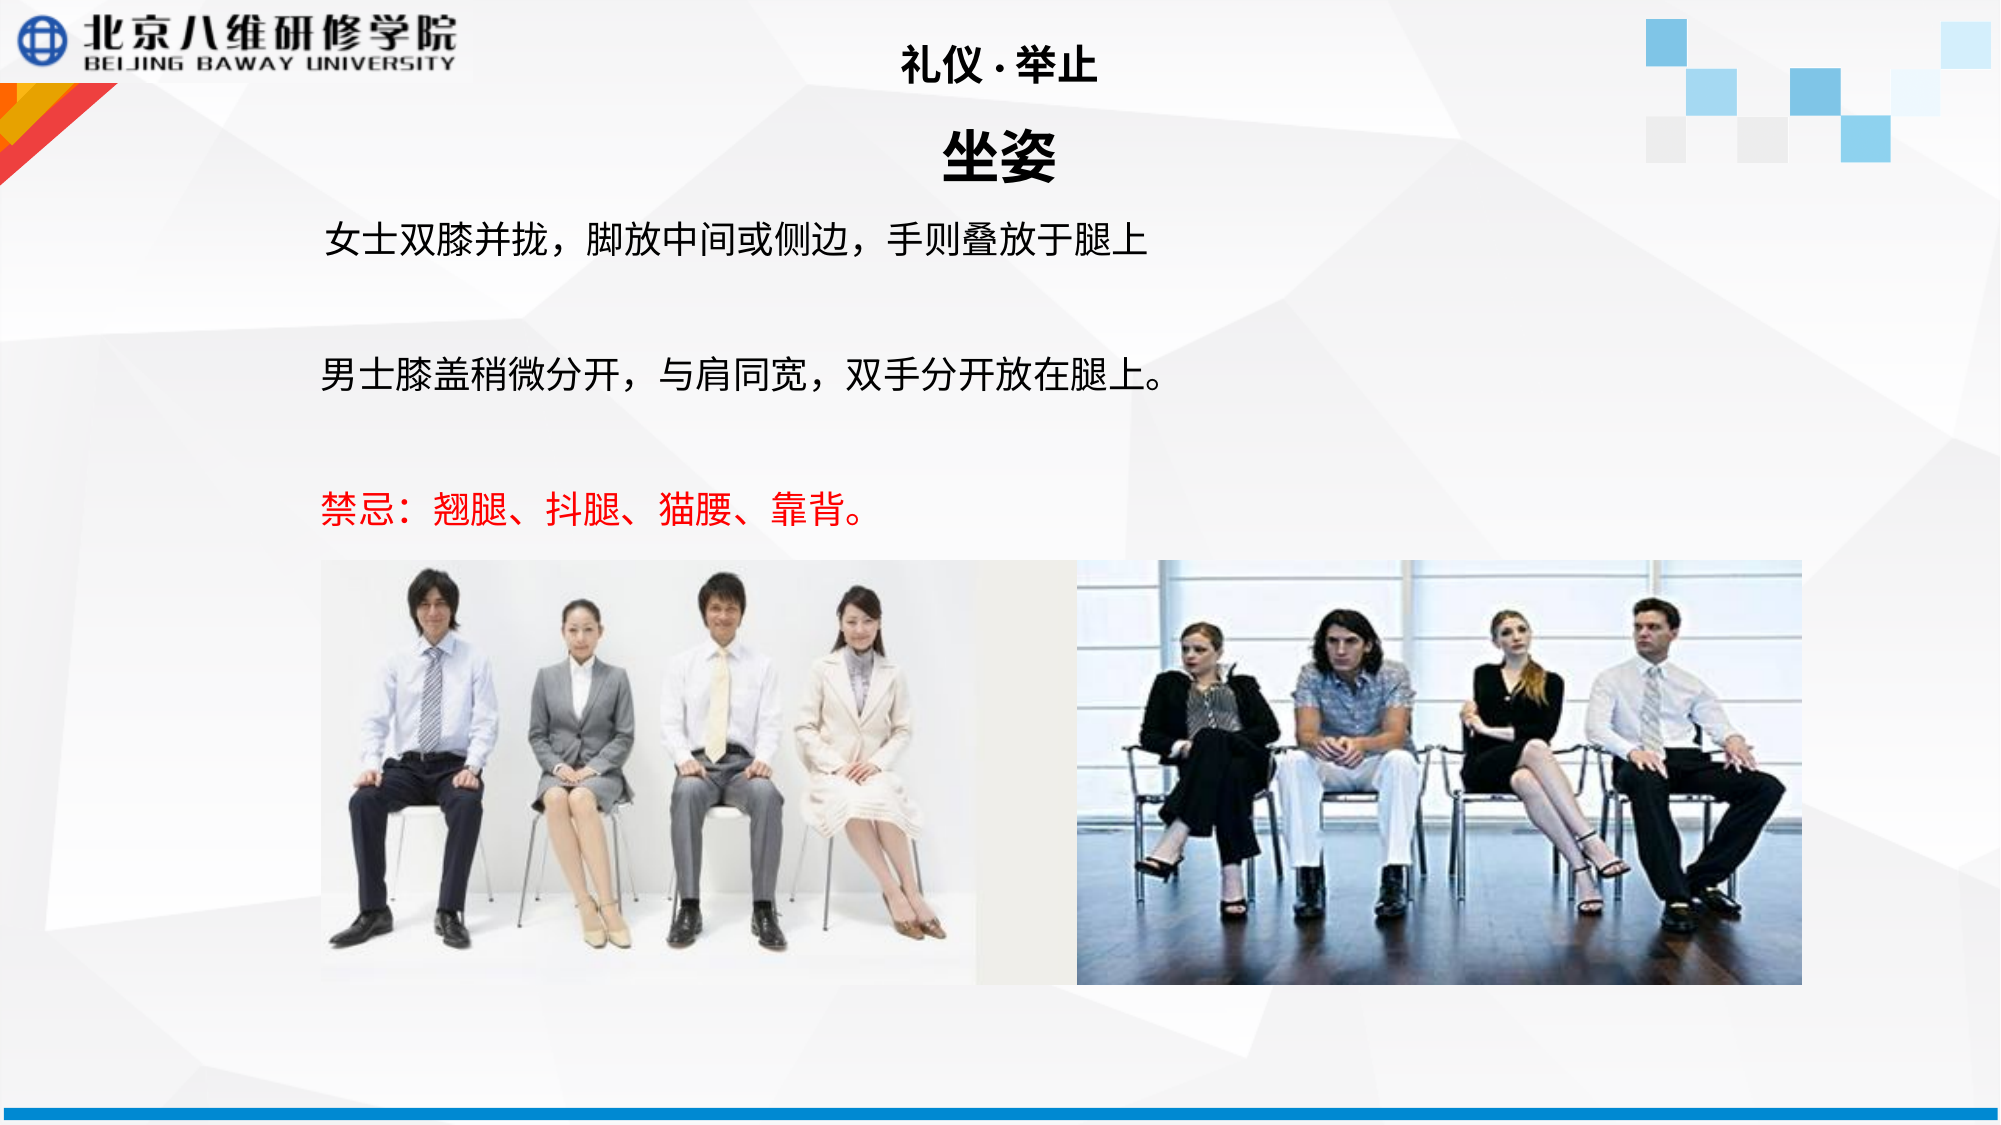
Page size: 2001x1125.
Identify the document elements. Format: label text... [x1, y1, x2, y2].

text_box 女士双膝并拢，脚放中间或侧边，手则叠放于腿上 男士膝盖稍微分开，与肩同宽，双手分开放在腿上。 禁忌：翘腿、抖腿、猫腰、靠背。 [271, 186, 1798, 539]
text_box 坐姿 [829, 113, 1171, 198]
picture [0, 0, 2001, 1125]
text_box 礼仪·举止 [886, 31, 1114, 96]
